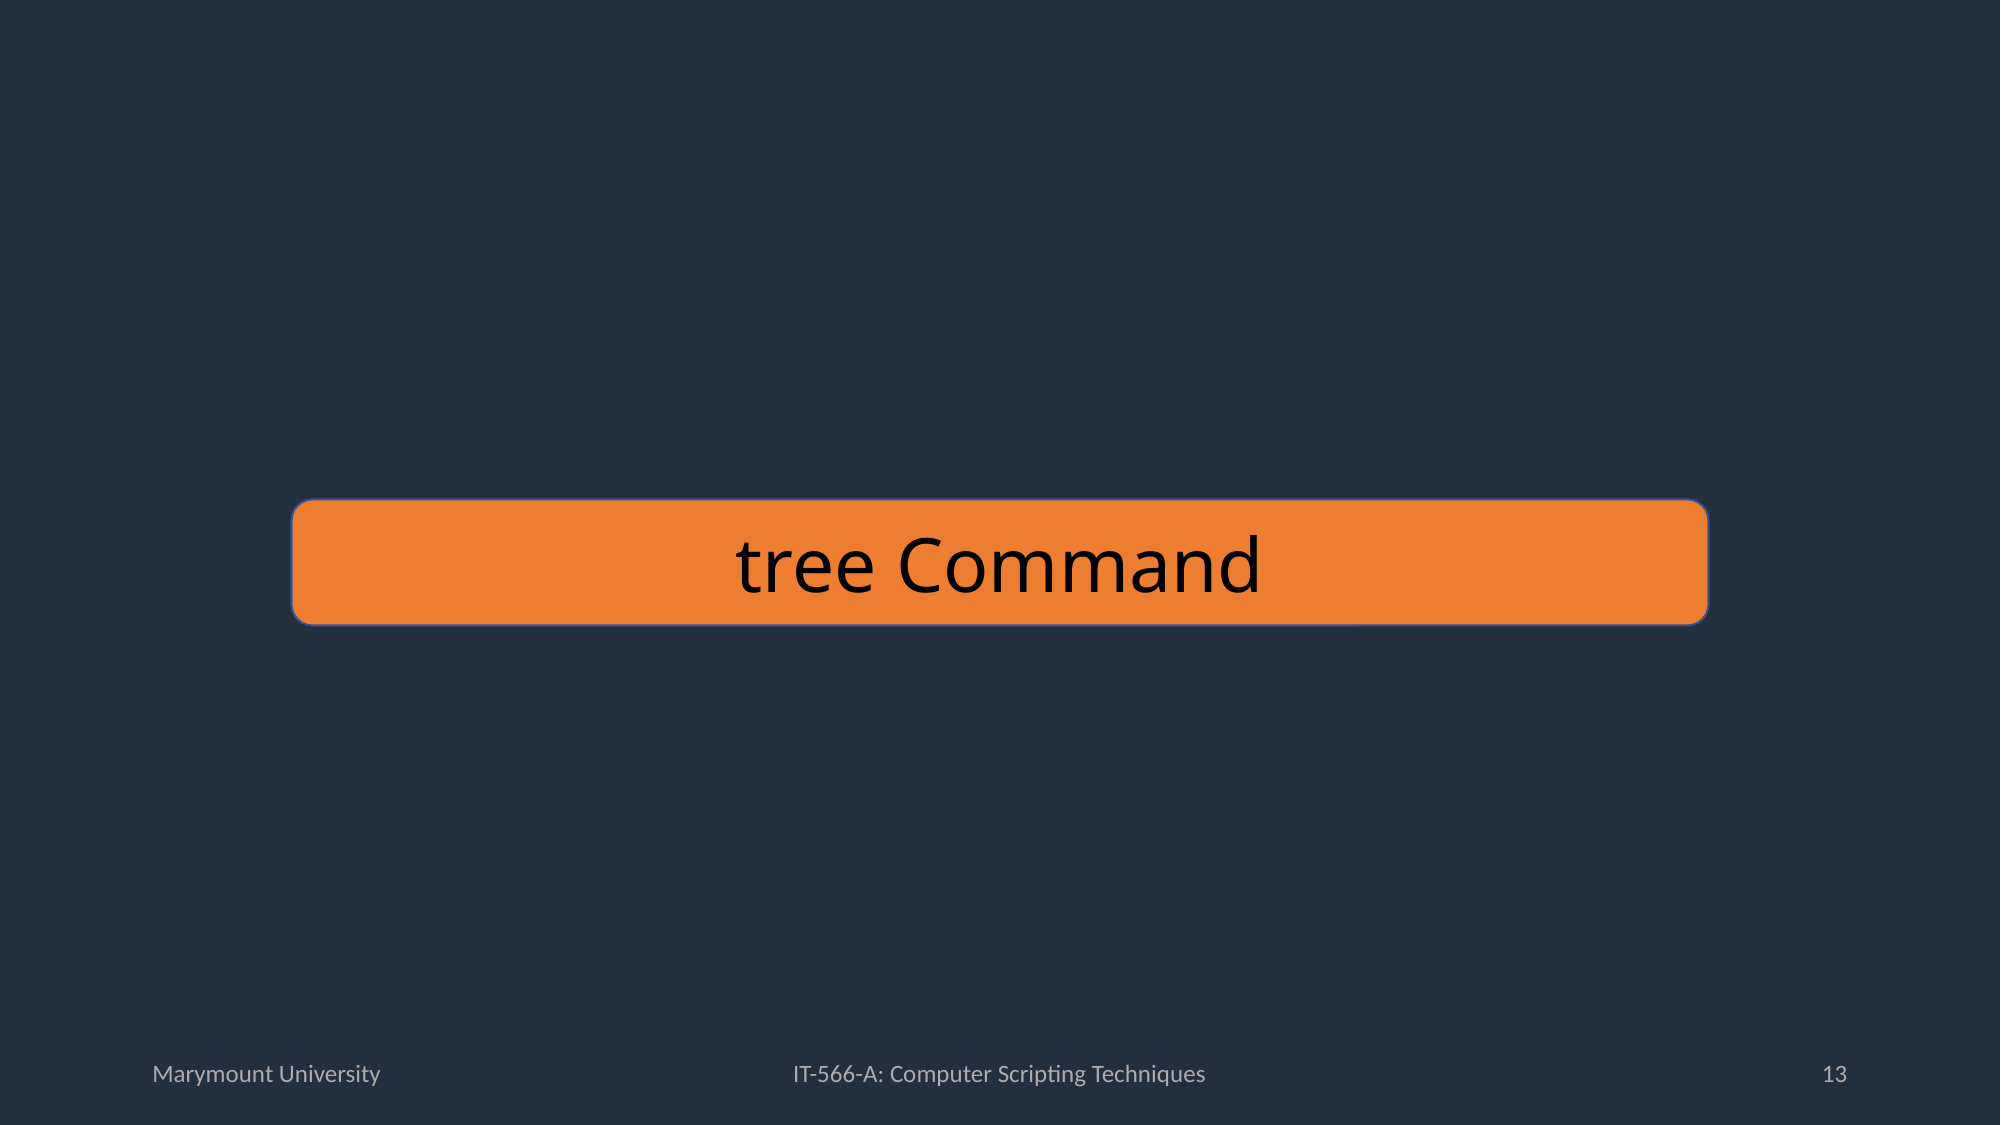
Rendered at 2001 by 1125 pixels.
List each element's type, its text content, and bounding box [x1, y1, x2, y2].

slide_number 13 [1412, 1042, 1863, 1103]
footer IT-566-A: Computer Scripting Techniques [662, 1042, 1338, 1103]
text_box tree Command [290, 498, 1710, 627]
slide_number Marymount University [137, 1042, 588, 1103]
